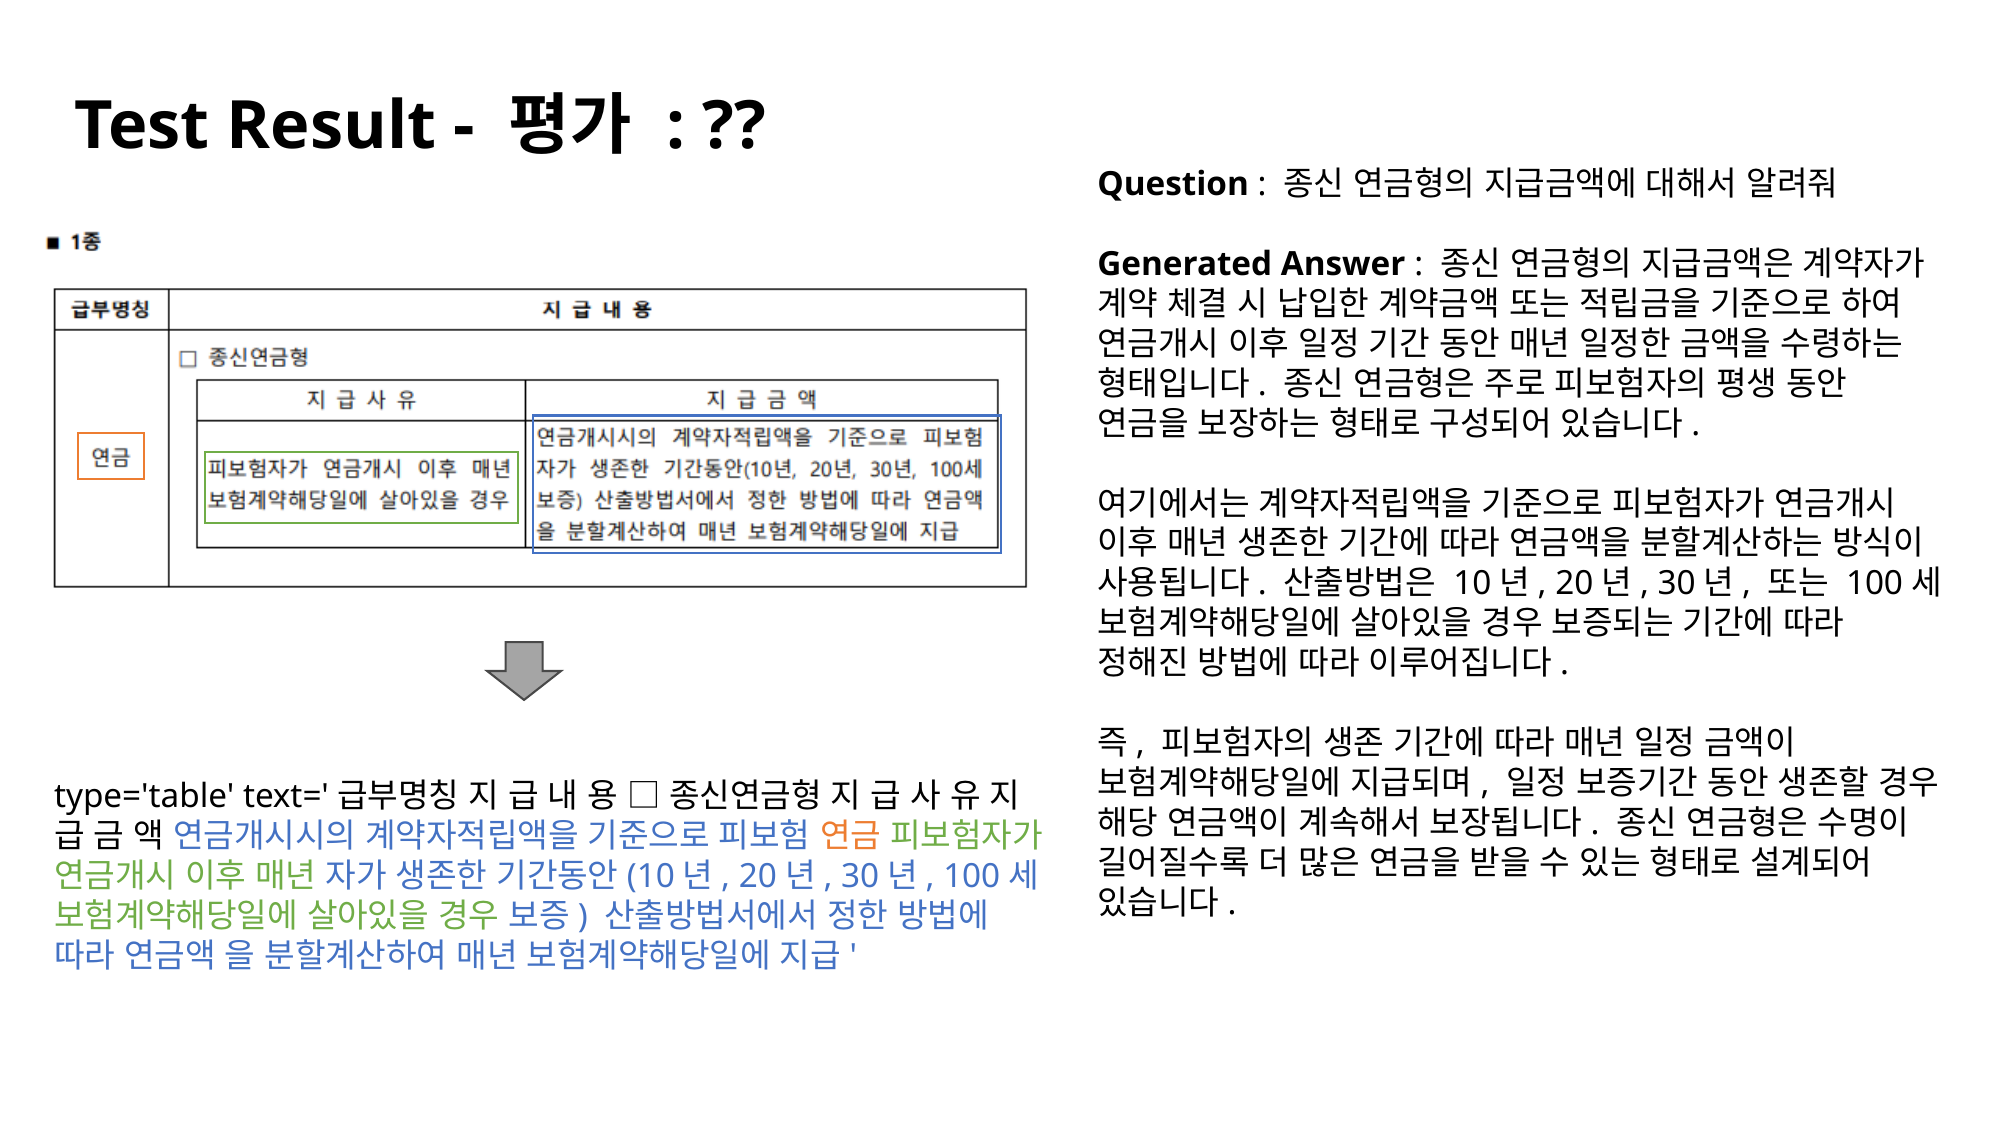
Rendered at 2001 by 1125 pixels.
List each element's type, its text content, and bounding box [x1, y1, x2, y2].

text_box type='table' text='급부명칭 지 급 내 용 □ 종신연금형 지 급 사 유 지 급 금 액 연금개시시의 계약자적립액을 기준으로 피보험 연금 피보험자가 연금개시 이후 매년 자가 생존한 기간동안(10년, 20년, 30년, 100세 보험계약해당일에 살아있을 경우 보증) 산출방법서에서 정한 방법에 따라 연금액 을 분할계산하여 매년 보험계약해당일에 지급' [54, 774, 1049, 975]
text_box Test Result - 평가 : ?? [59, 74, 1454, 169]
text_box Question : 종신 연금형의 지급금액에 대해서 알려줘 Generated Answer : 종신 연금형의 지급금액은 계약자가 계약 체결 시 납입한 계약금액 또는 적립금을 기준으로 하여 연금개시 이후 일정 기간 동안 매년 일정한 금액을 수령하는 형태입니다. 종신 연금형은 주로 피보험자의 평생 동안 연금을 보장하는 형태로 구성되어 있습니다. 여기에서는 계약자적립액을 기준으로 피보험자가 연금개시 이후 매년 생존한 기간에 따라 연금액을 분할계산하는 방식이 사용됩니다. 산출방법은 10년, 20년, 30년, 또는 100세 보험계약해당일에 살아있을 경우 보증되는 기간에 따라 정해진 방법에 따라 이루어집니다. 즉, 피보험자의 생존 기간에 따라 매년 일정 금액이 보험계약해당일에 지급되며, 일정 보증기간 동안 생존할 경우 해당 연금액이 계속해서 보장됩니다. 종신 연금형은 수명이 길어질수록 더 많은 연금을 받을 수 있는 형태로 설계되어 있습니다. [1082, 154, 1960, 1088]
picture [26, 215, 1049, 591]
text_box [484, 641, 565, 702]
